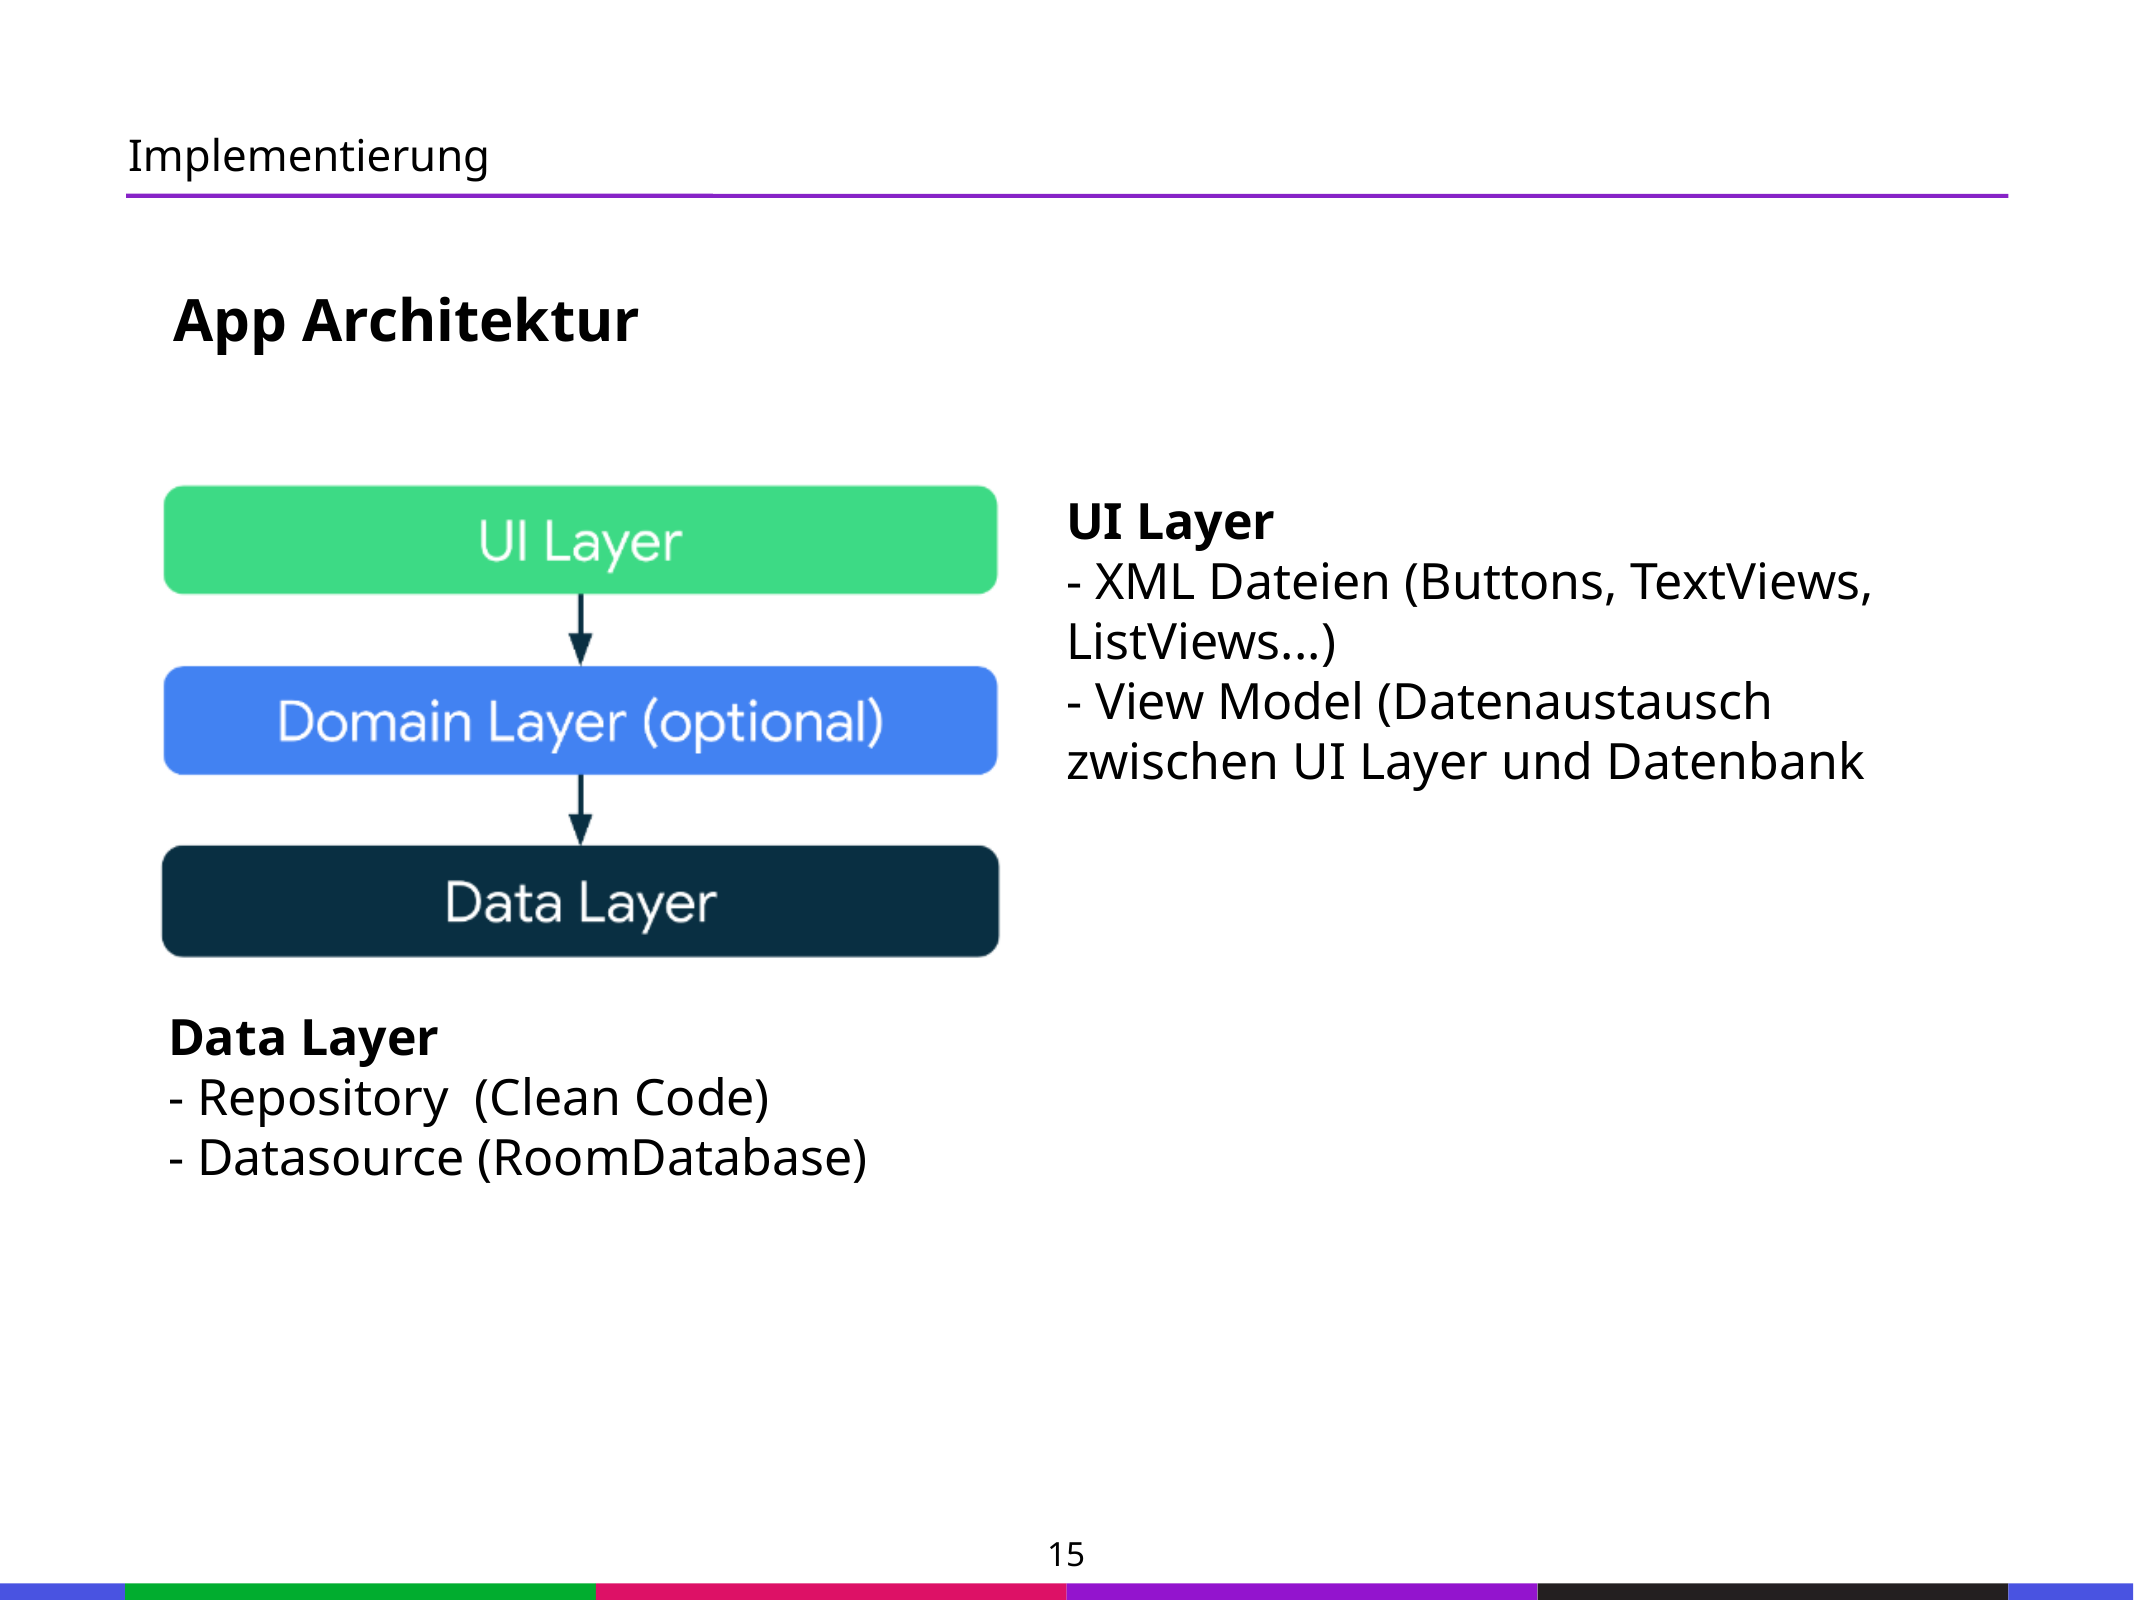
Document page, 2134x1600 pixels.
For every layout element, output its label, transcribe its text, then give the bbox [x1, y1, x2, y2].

picture [141, 454, 1030, 986]
text_box Implementierung [128, 127, 491, 181]
text_box App Architektur [165, 274, 1313, 362]
text_box Data Layer - Repository (Clean Code) - Datasource (RoomDatabase) [159, 997, 876, 1254]
text_box [1030, 486, 1971, 984]
text_box UI Layer - XML Dateien (Buttons, TextViews, ListViews...) - View Model (Datenaustausch zwischen UI Layer und Datenbank [1057, 481, 1968, 918]
slide_number 15 [1037, 1524, 1095, 1579]
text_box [0, 1583, 2134, 1600]
